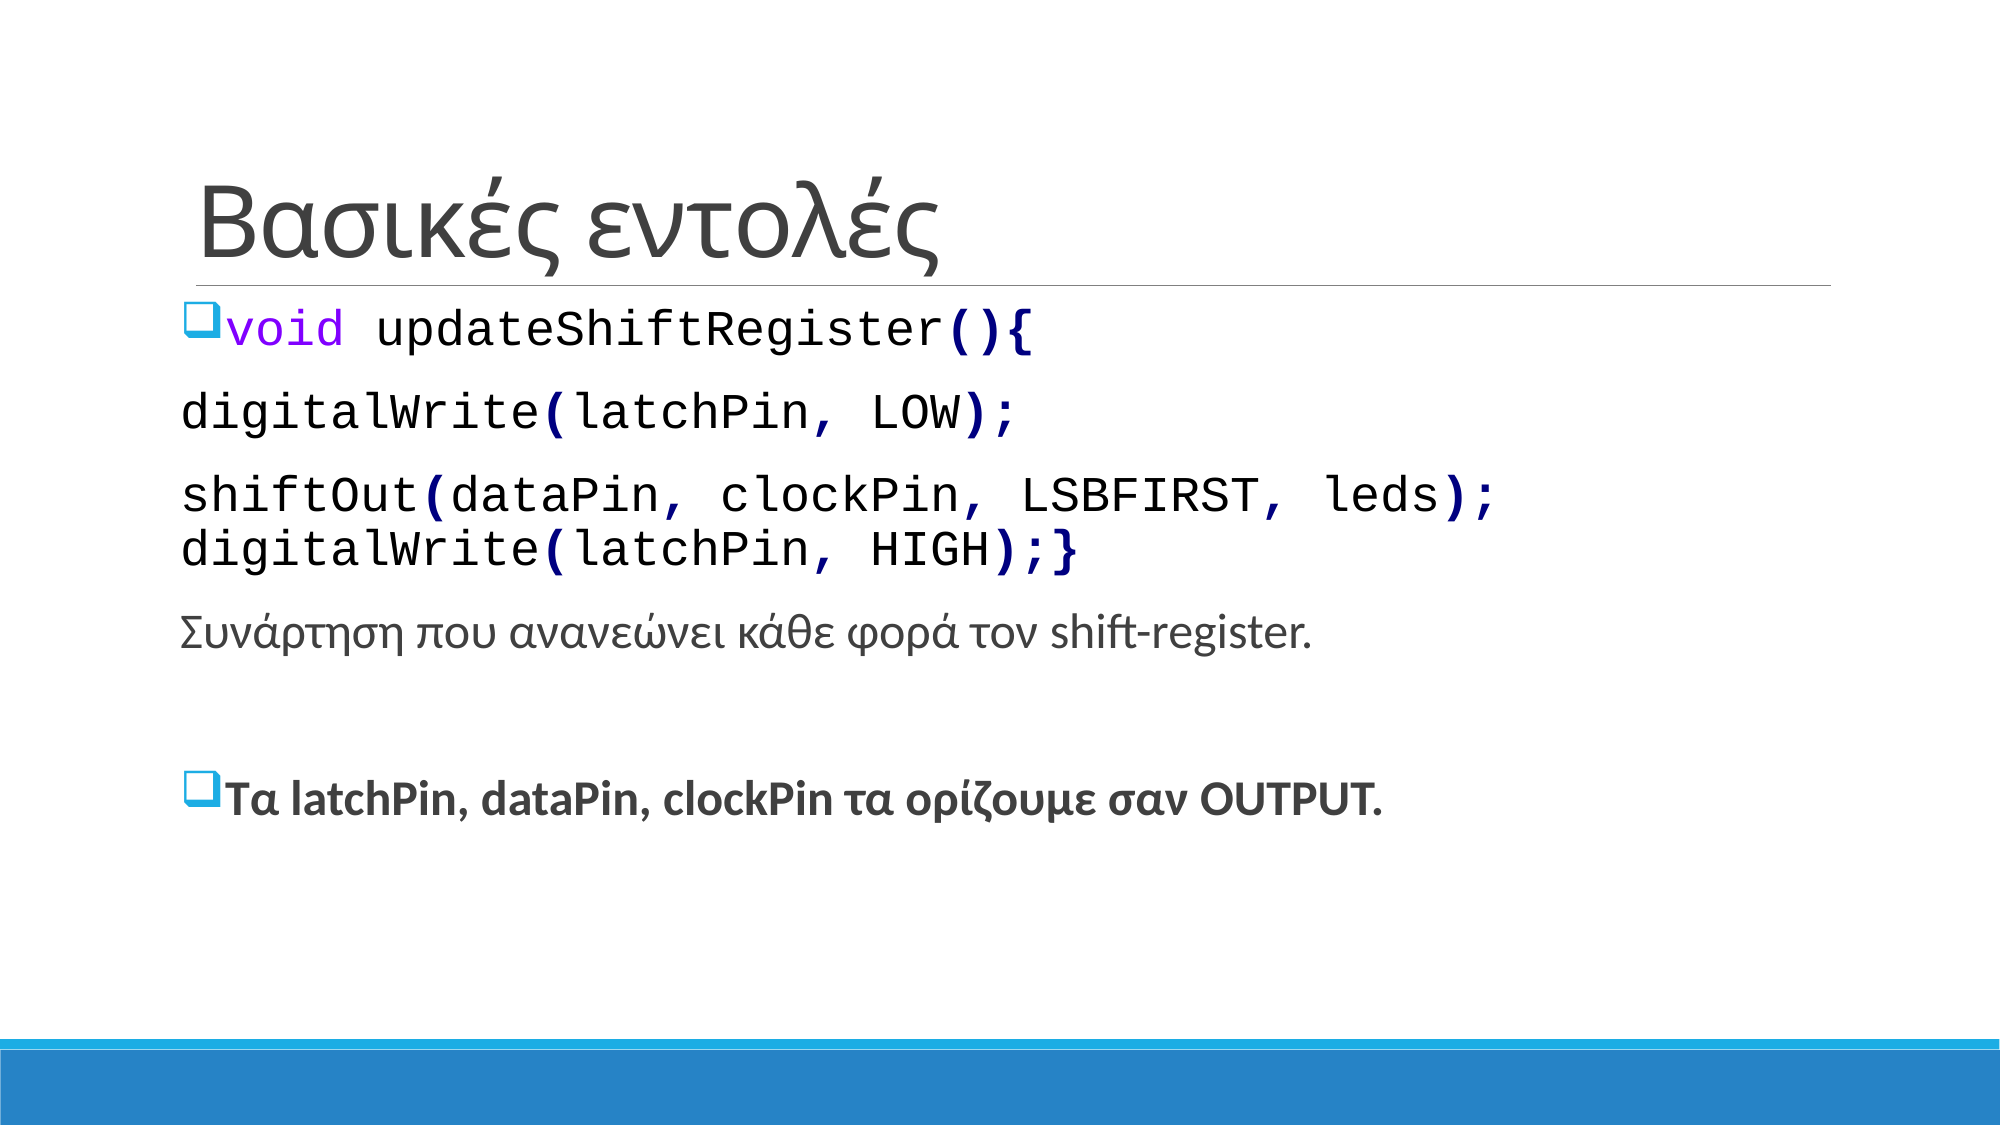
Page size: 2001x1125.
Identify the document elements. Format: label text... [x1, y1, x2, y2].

title Βασικές εντολές [180, 47, 1830, 285]
list void updateShiftRegister(){ digitalWrite(latchPin, LOW); shiftOut(dataPin, clockPin, LSBFIRST, leds); digitalWrite(latchPin, HIGH);} Συνάρτηση που ανανεώνει κάθε φορά τον shift-register. Τα latchPin, dataPin, clockPin τα ορίζουμε σαν OUTPUT. [180, 294, 1905, 998]
